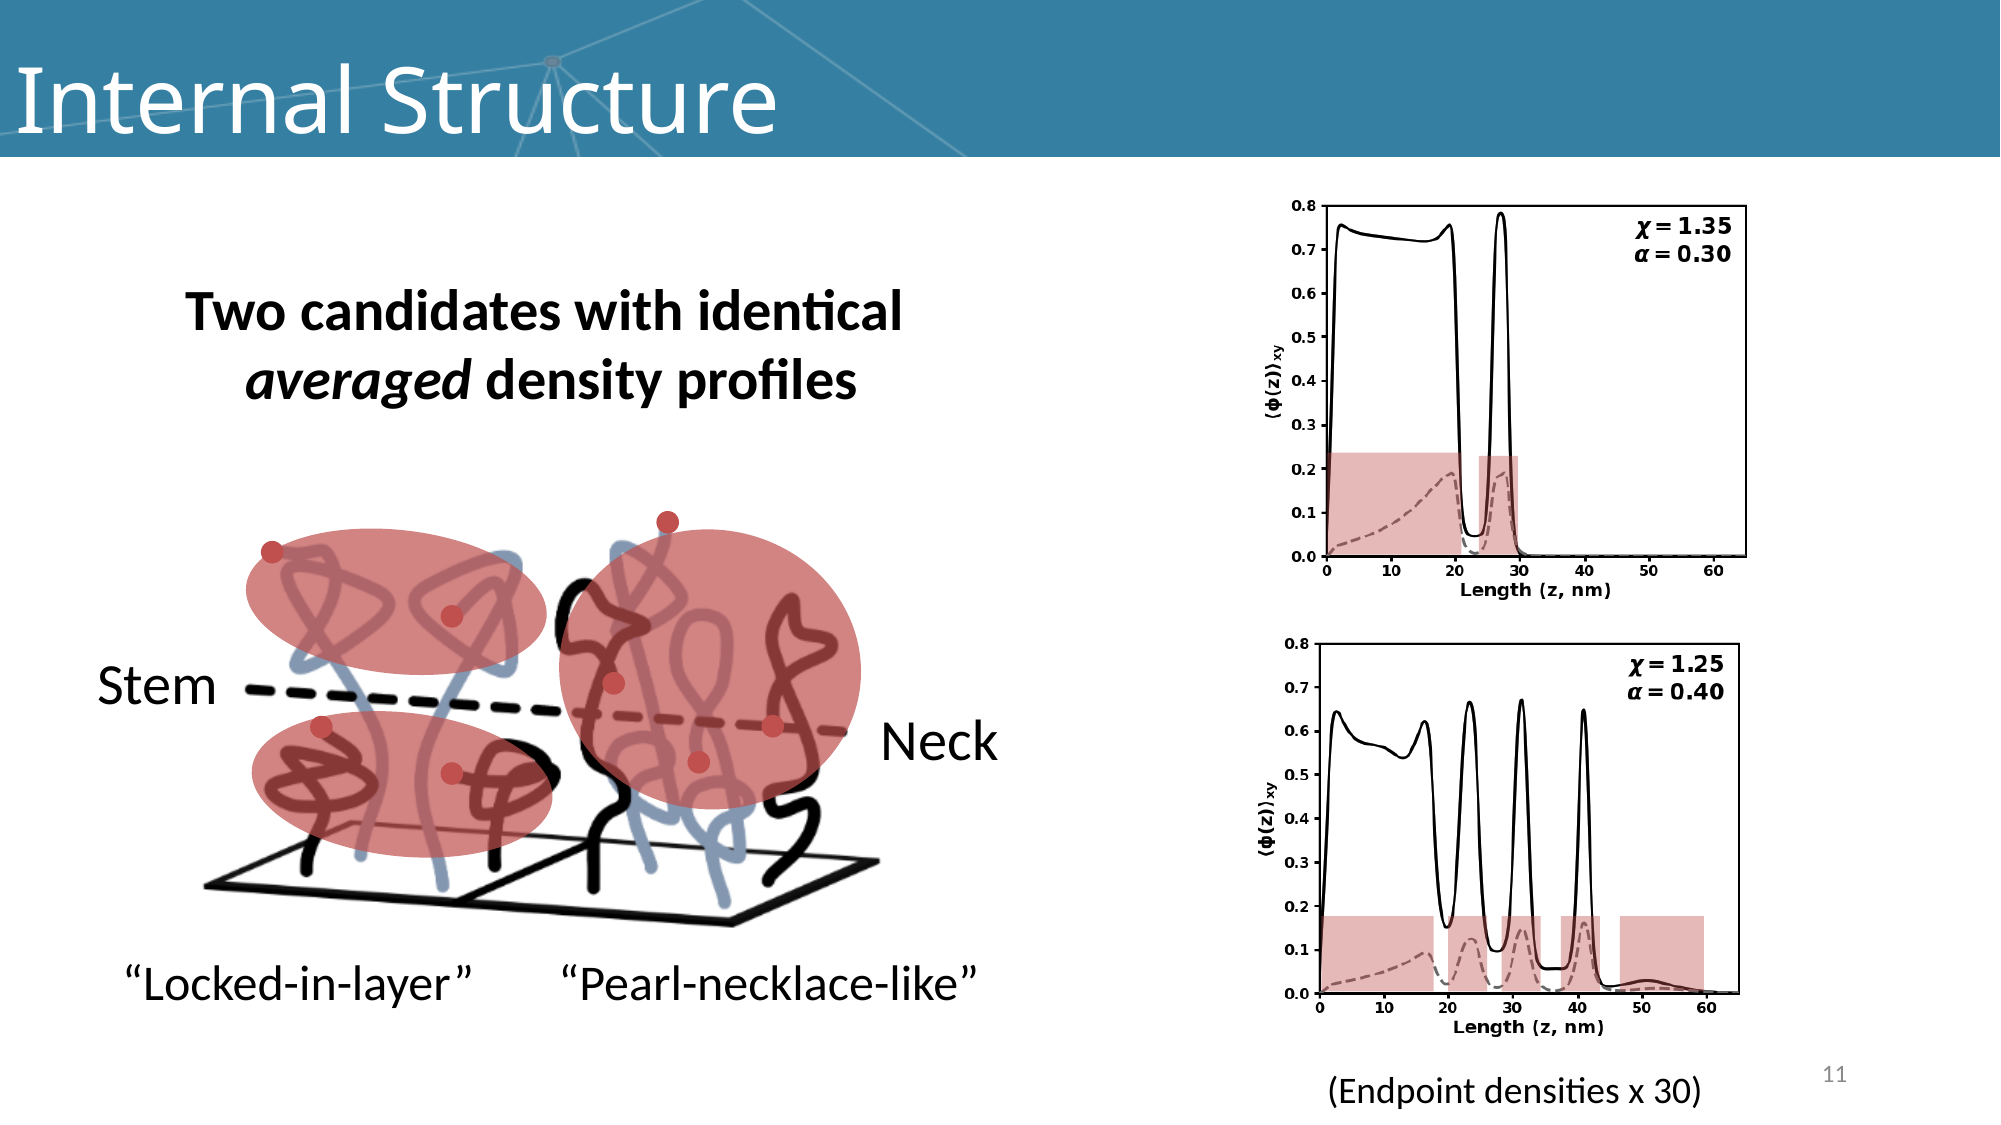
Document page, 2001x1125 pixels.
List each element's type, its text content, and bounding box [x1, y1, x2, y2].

text_box “Pearl-necklace-like” [543, 943, 995, 1018]
text_box Stem [82, 638, 160, 724]
picture [1257, 193, 1760, 606]
picture [160, 511, 910, 943]
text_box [260, 540, 464, 785]
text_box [1327, 452, 1518, 555]
text_box Two candidates with identical averaged density profiles [47, 264, 1056, 420]
text_box “Locked-in-layer” [107, 942, 490, 1018]
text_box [602, 510, 784, 774]
text_box (Endpoint densities x 30) [1312, 1058, 1718, 1119]
text_box Neck [910, 695, 1014, 780]
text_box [1250, 631, 1747, 1043]
slide_number 11 [1412, 1042, 1863, 1103]
title Internal Structure [0, 22, 1725, 154]
